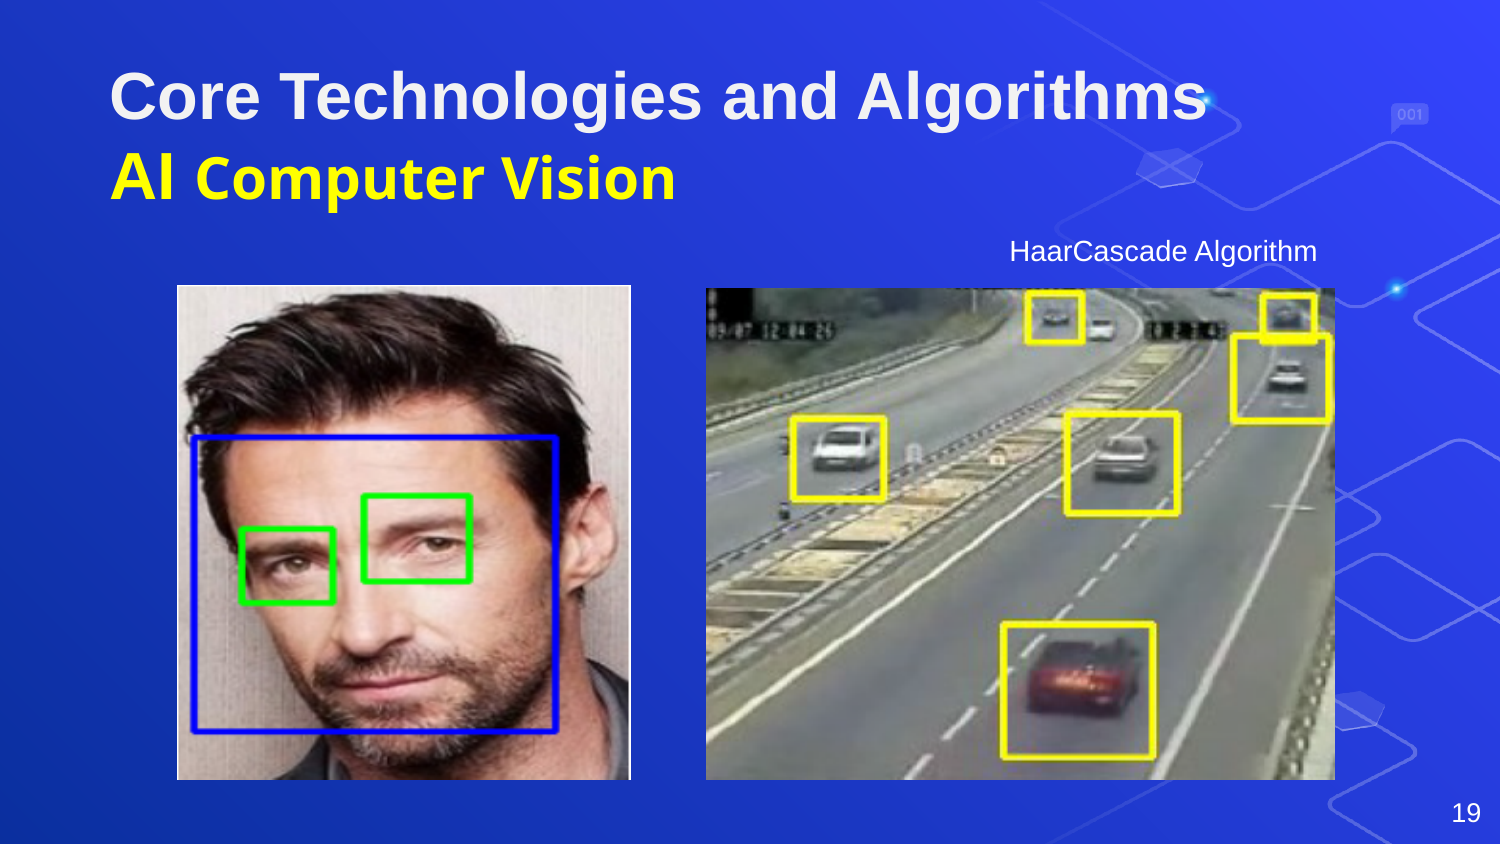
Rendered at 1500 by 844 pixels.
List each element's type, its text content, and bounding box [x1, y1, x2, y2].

text_box HaarCascade Algorithm [994, 225, 1335, 275]
slide_number 19 [1391, 779, 1482, 844]
picture [0, 0, 1500, 844]
title Core Technologies and Algorithms AI Computer Vision [109, 71, 1263, 213]
